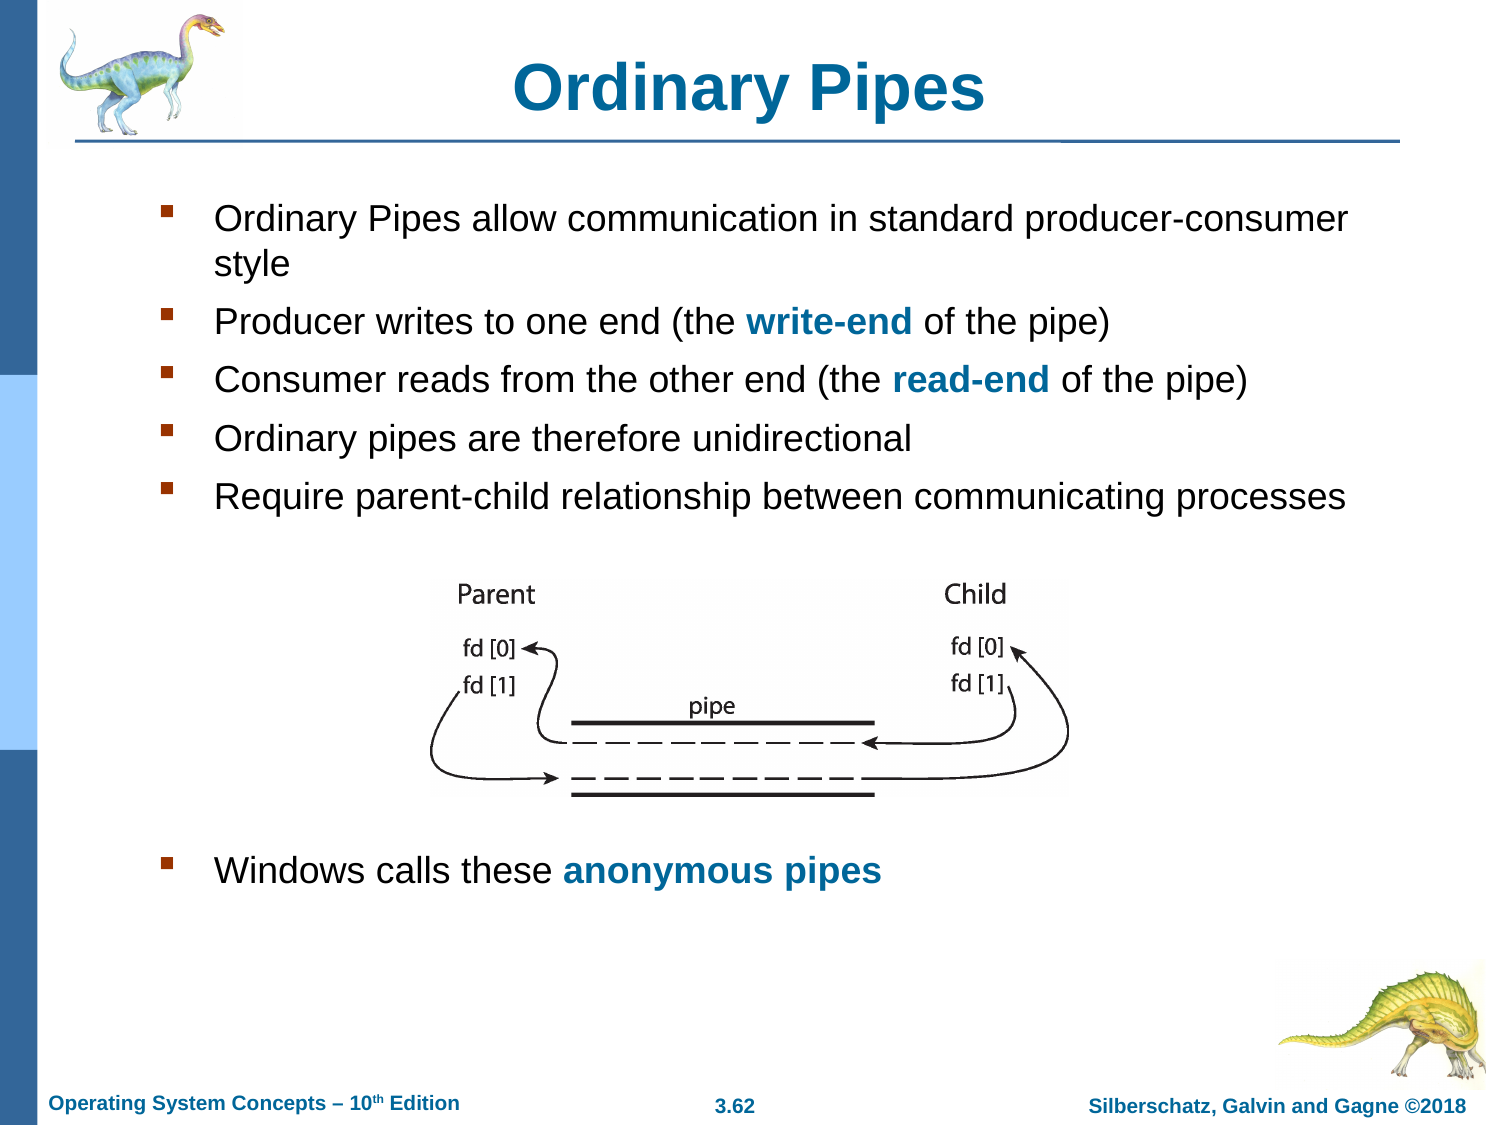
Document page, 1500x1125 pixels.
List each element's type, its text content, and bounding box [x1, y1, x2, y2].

list Ordinary Pipes allow communication in standard producer-consumer style Producer writes to one end (the write-end of the pipe) Consumer reads from the other end (the read-end of the pipe) Ordinary pipes are therefore unidirectional Require parent-child relationship between communicating processes Windows calls these anonymous pipes [142, 186, 1379, 996]
title Ordinary Pipes [75, 36, 1425, 132]
picture [1275, 959, 1486, 1090]
picture [46, 0, 243, 149]
picture [430, 578, 1070, 797]
